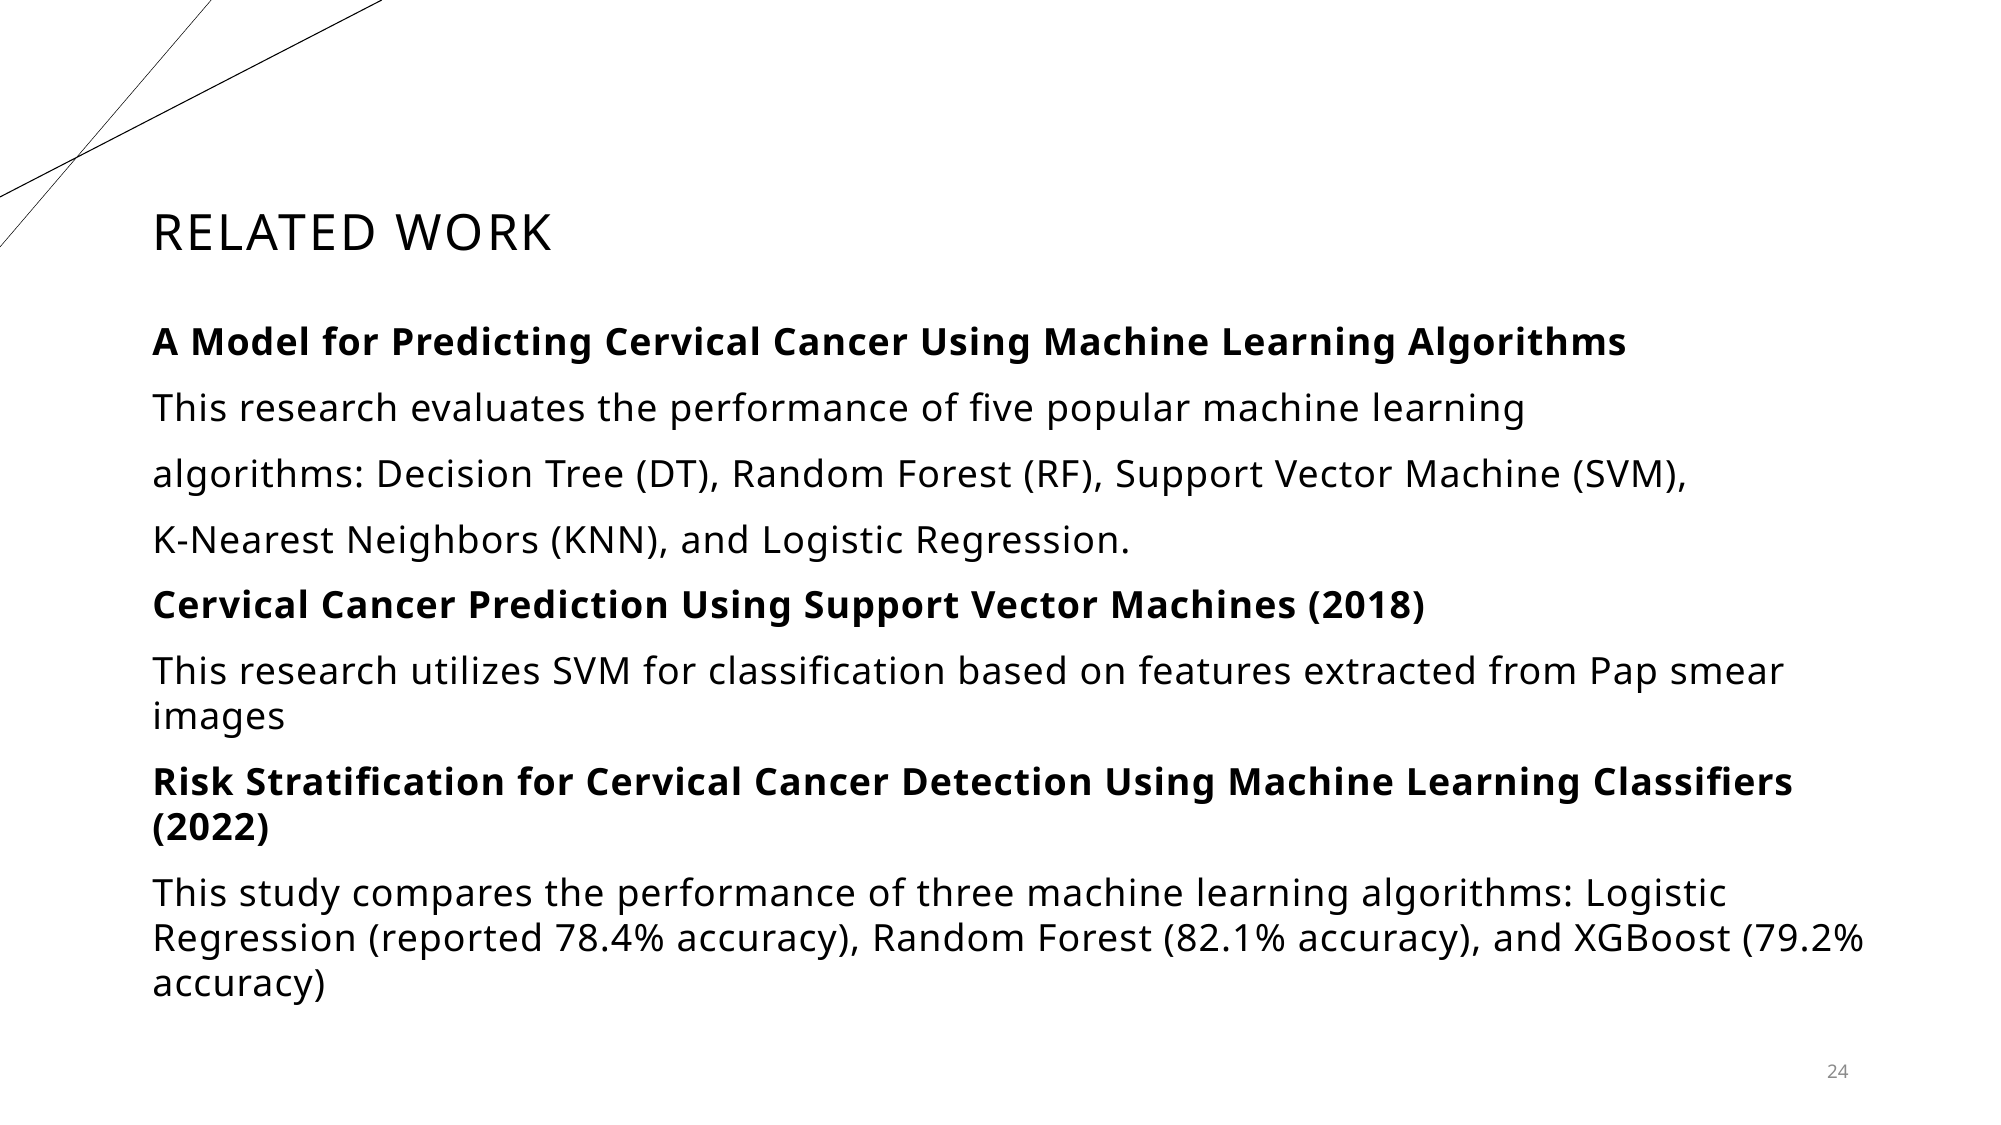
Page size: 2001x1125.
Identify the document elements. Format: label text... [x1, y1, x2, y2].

title RELATED WORK [137, 76, 1330, 318]
list A Model for Predicting Cervical Cancer Using Machine Learning Algorithms This research evaluates the performance of five popular machine learning algorithms: Decision Tree (DT), Random Forest (RF), Support Vector Machine (SVM), K-Nearest Neighbors (KNN), and Logistic Regression. Cervical Cancer Prediction Using Support Vector Machines (2018) This research utilizes SVM for classification based on features extracted from Pap smear images Risk Stratification for Cervical Cancer Detection Using Machine Learning Classifiers (2022) This study compares the performance of three machine learning algorithms: Logistic Regression (reported 78.4% accuracy), Random Forest (82.1% accuracy), and XGBoost (79.2% accuracy) [137, 318, 1899, 1049]
slide_number 24 [1701, 1042, 1864, 1103]
